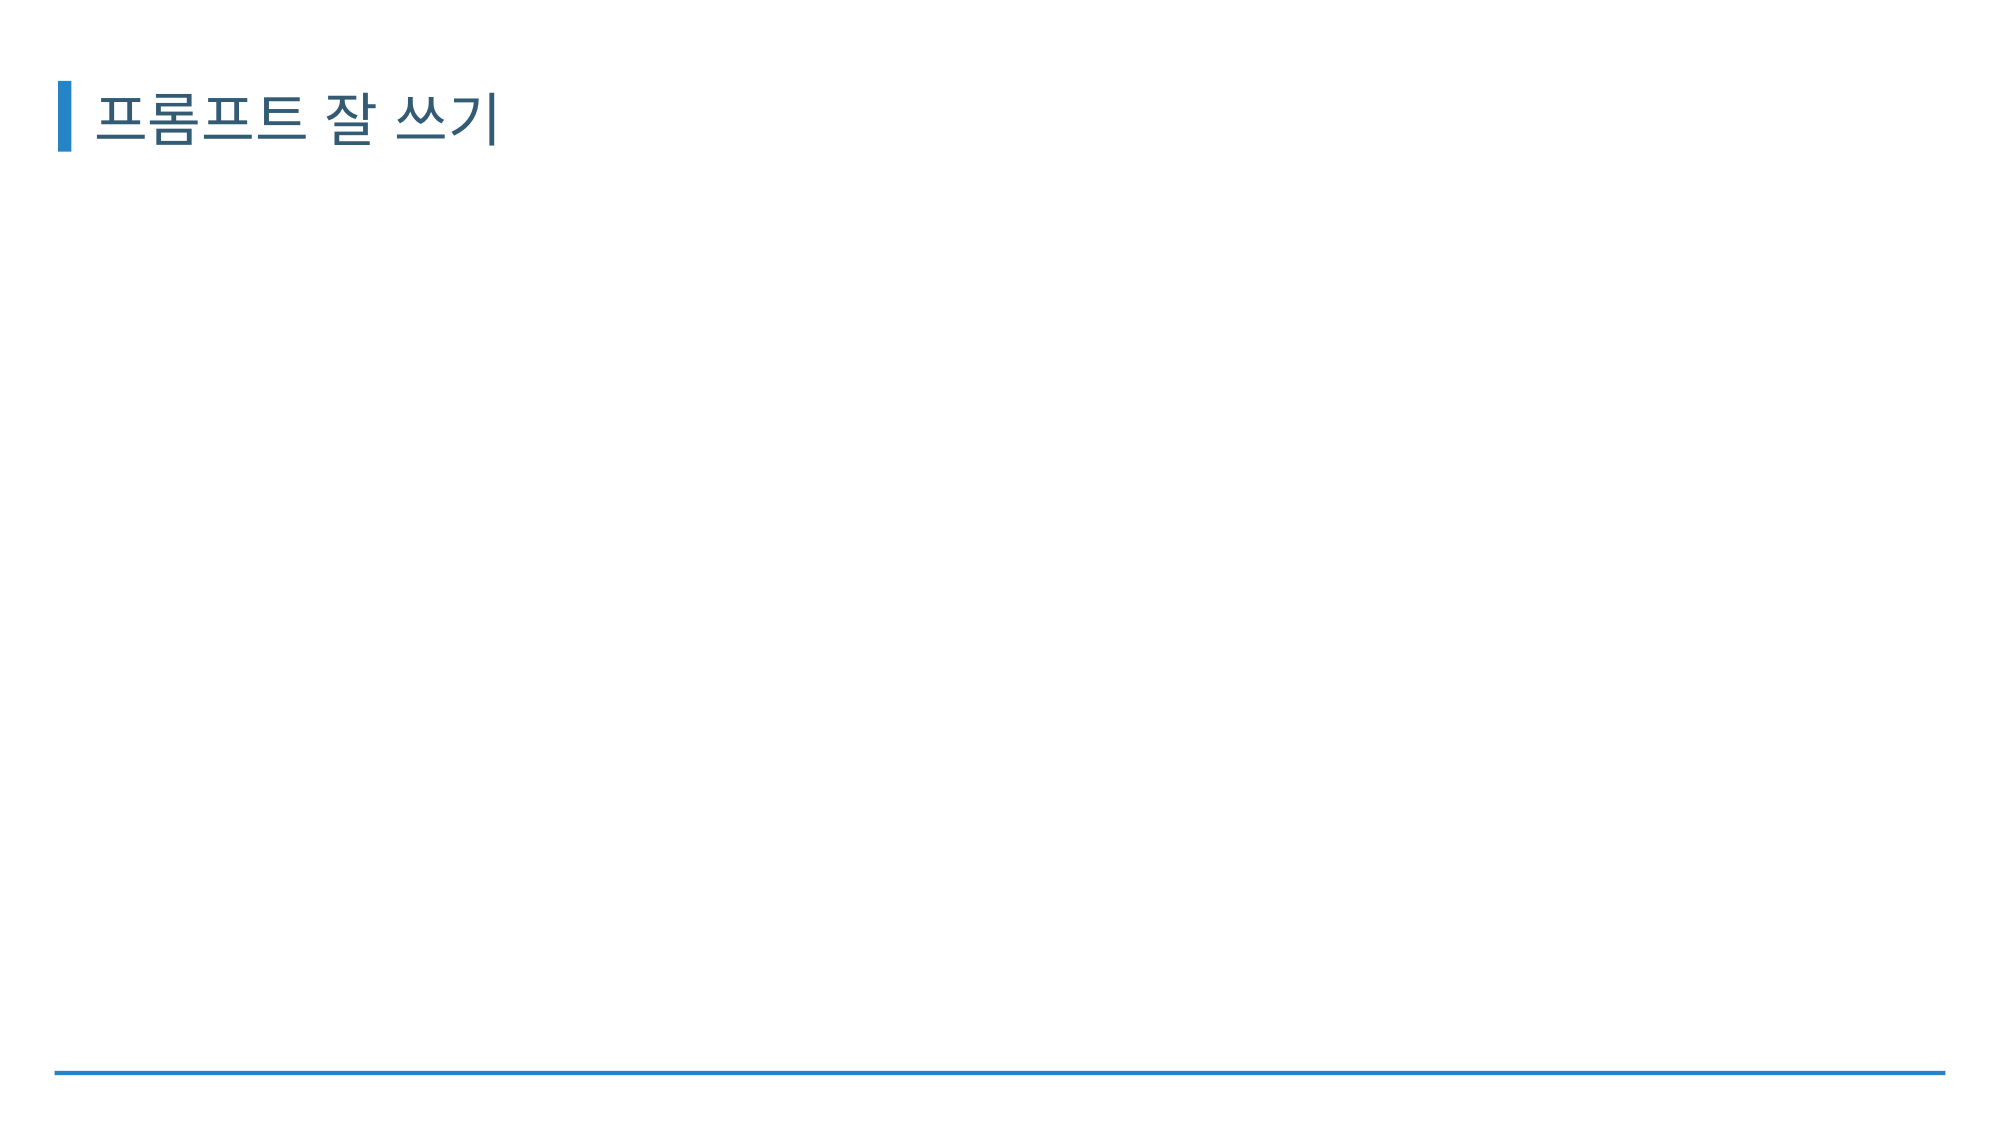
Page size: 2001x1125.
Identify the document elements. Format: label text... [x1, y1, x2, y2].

title 프롬프트 잘 쓰기 [79, 67, 1942, 165]
